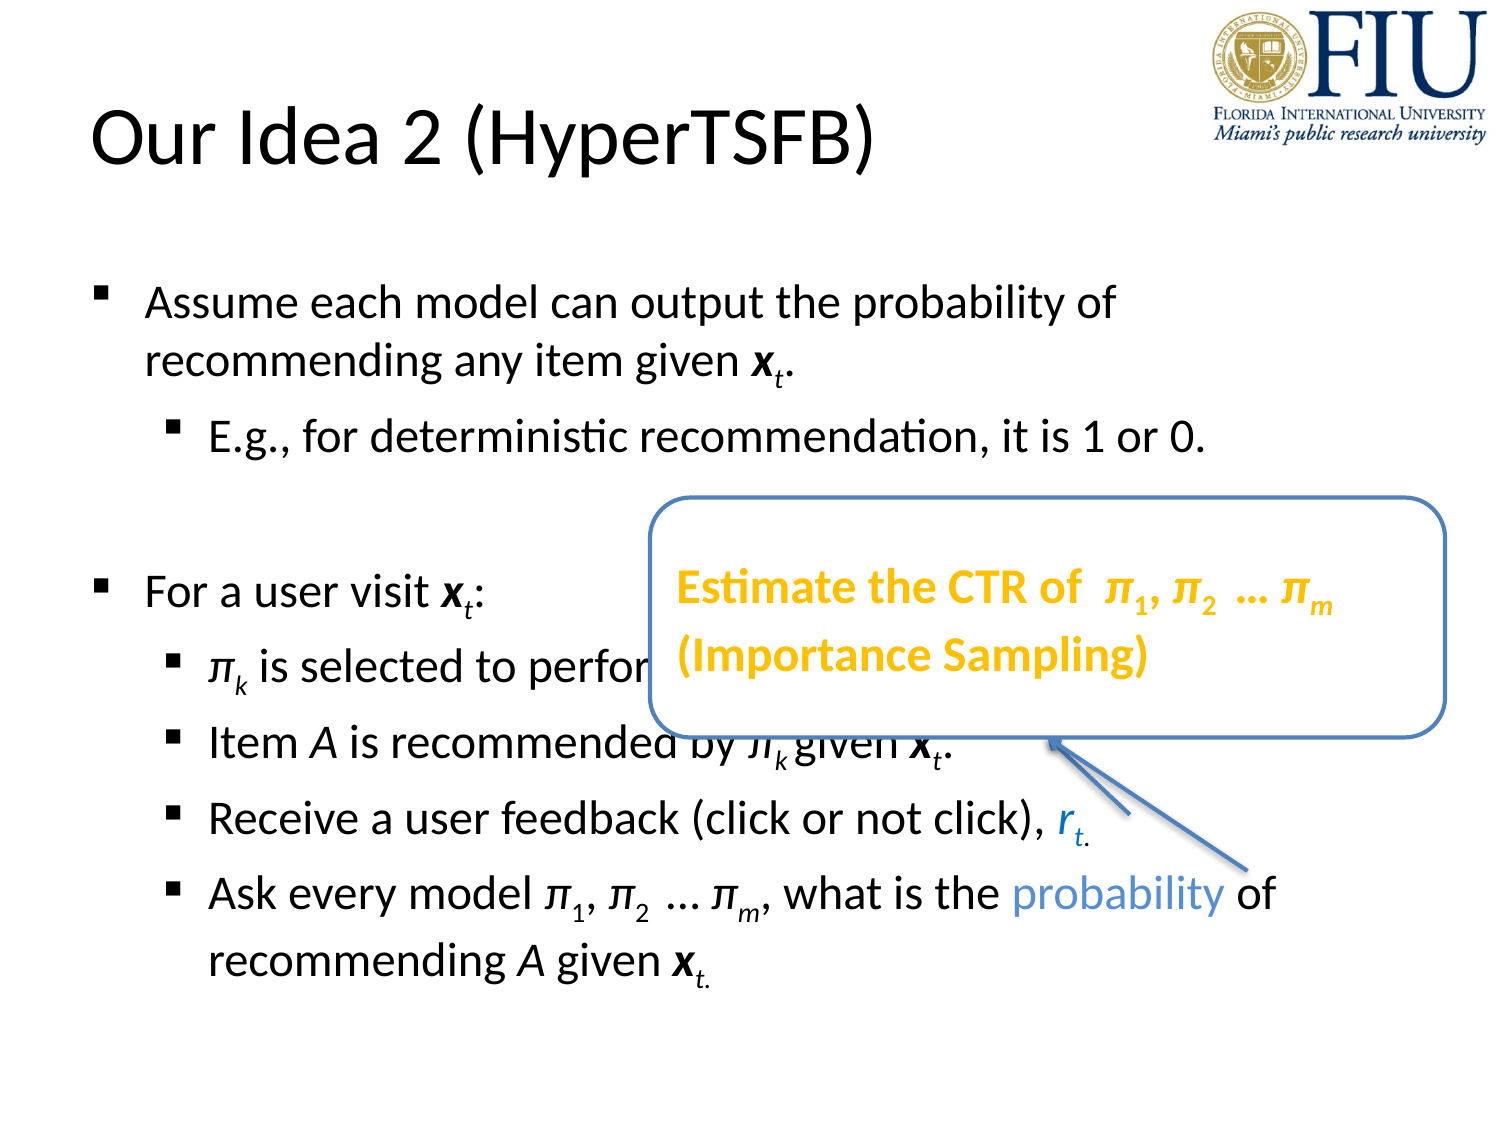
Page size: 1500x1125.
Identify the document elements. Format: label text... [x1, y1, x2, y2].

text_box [1047, 737, 1248, 872]
title Our Idea 2 (HyperTSFB) [75, 37, 1188, 225]
list Assume each model can output the probability of recommending any item given xt. E.g., for deterministic recommendation, it is 1 or 0. For a user visit xt: πk is selected to perform recommendation (k=1,2,…, or m). Item A is recommended by πk given xt. Receive a user feedback (click or not click), rt. Ask every model π1, π2 … πm, what is the probability of recommending A given xt. [75, 262, 1425, 1005]
picture [1200, 0, 1500, 150]
text_box Estimate the CTR of π1, π2 … πm (Importance Sampling) [647, 495, 1448, 740]
